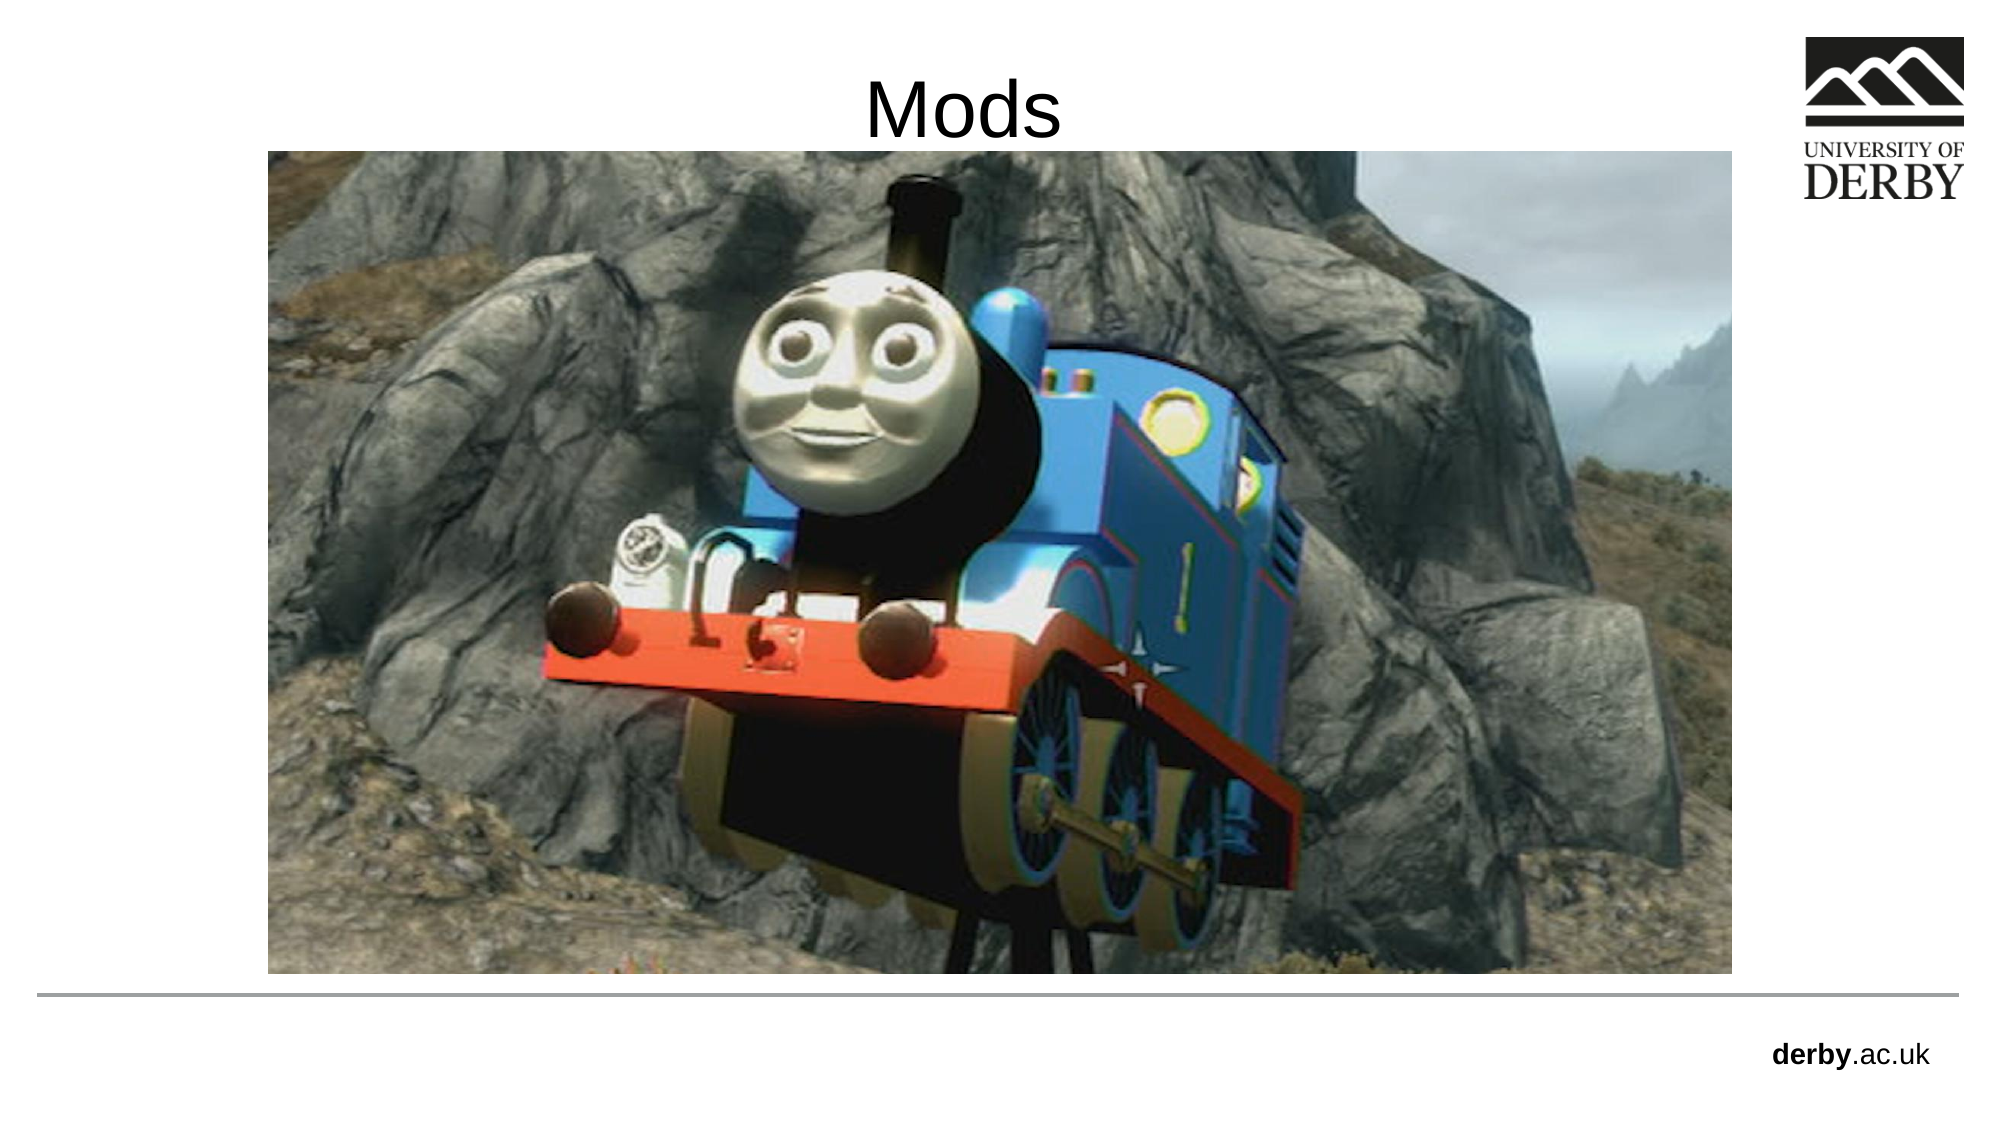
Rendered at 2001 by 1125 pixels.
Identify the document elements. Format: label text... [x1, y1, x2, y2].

picture [268, 151, 1732, 974]
title Mods [137, 59, 1791, 163]
picture [1804, 37, 1964, 199]
